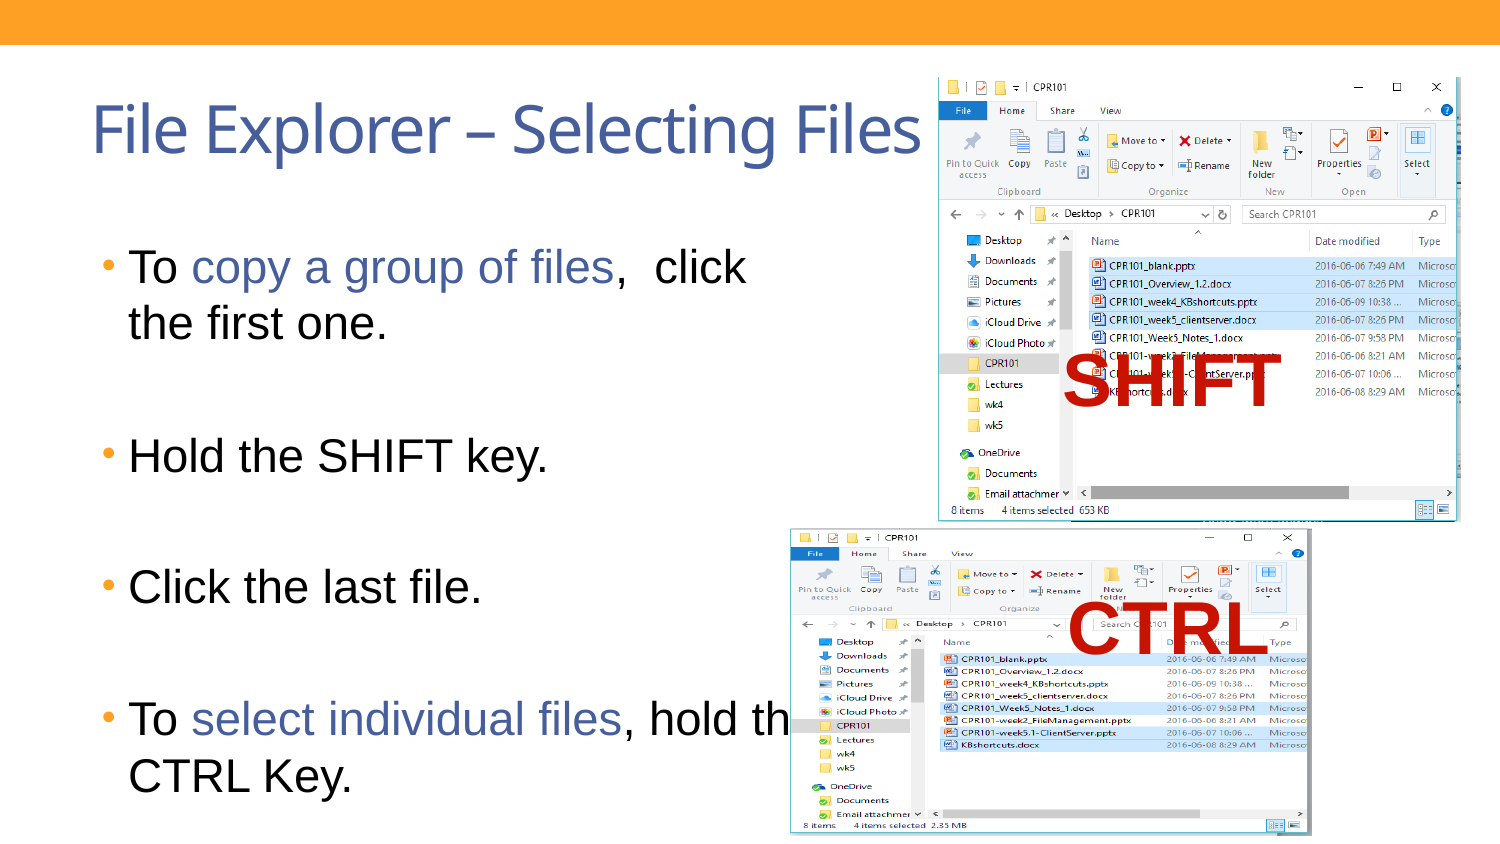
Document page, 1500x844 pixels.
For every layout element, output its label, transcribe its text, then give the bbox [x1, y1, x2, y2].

picture [790, 528, 1312, 837]
title File Explorer – Selecting Files [75, 65, 1425, 188]
picture [938, 76, 1461, 522]
list To copy a group of files, click the first one. Hold the SHIFT key. Click the last file. To select individual files, hold the CTRL Key. [86, 228, 833, 810]
